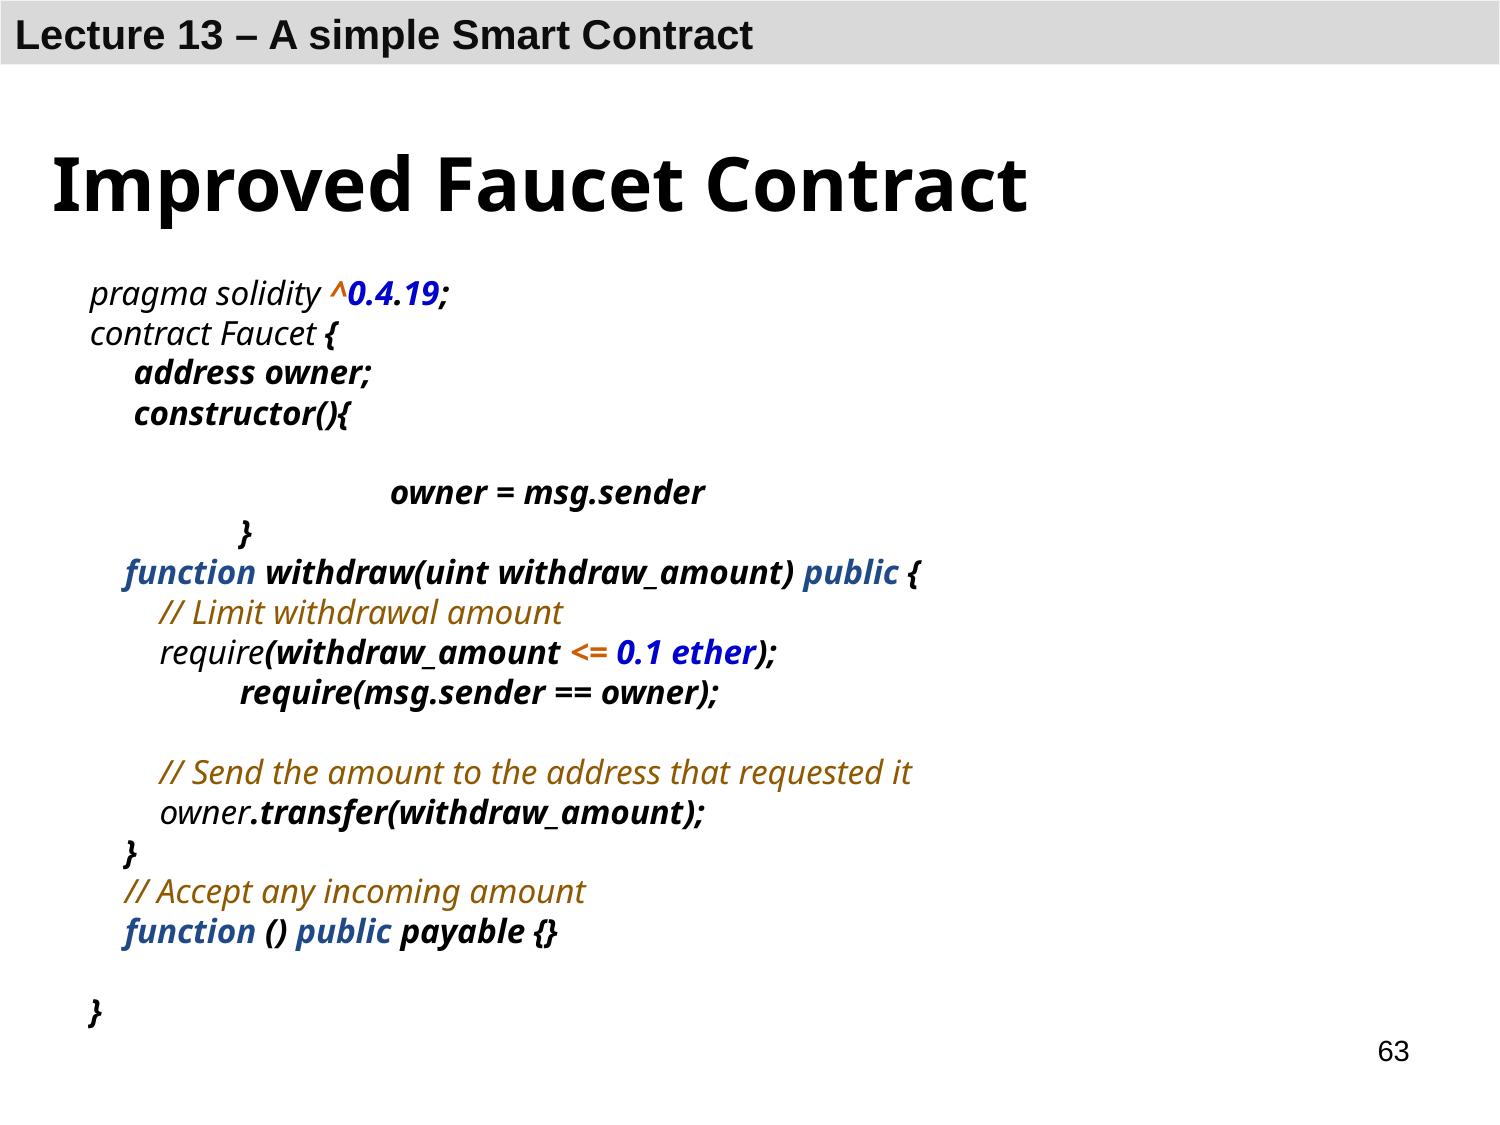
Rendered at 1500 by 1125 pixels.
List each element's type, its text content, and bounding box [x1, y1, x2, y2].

text_box pragma solidity ^0.4.19; contract Faucet { address owner; constructor(){ owner = msg.sender } function withdraw(uint withdraw_amount) public { // Limit withdrawal amount require(withdraw_amount <= 0.1 ether); require(msg.sender == owner); // Send the amount to the address that requested it owner.transfer(withdraw_amount); } // Accept any incoming amount function () public payable {} } [74, 264, 1425, 1078]
title Improved Faucet Contract [37, 125, 1388, 238]
slide_number 63 [1074, 1024, 1425, 1103]
